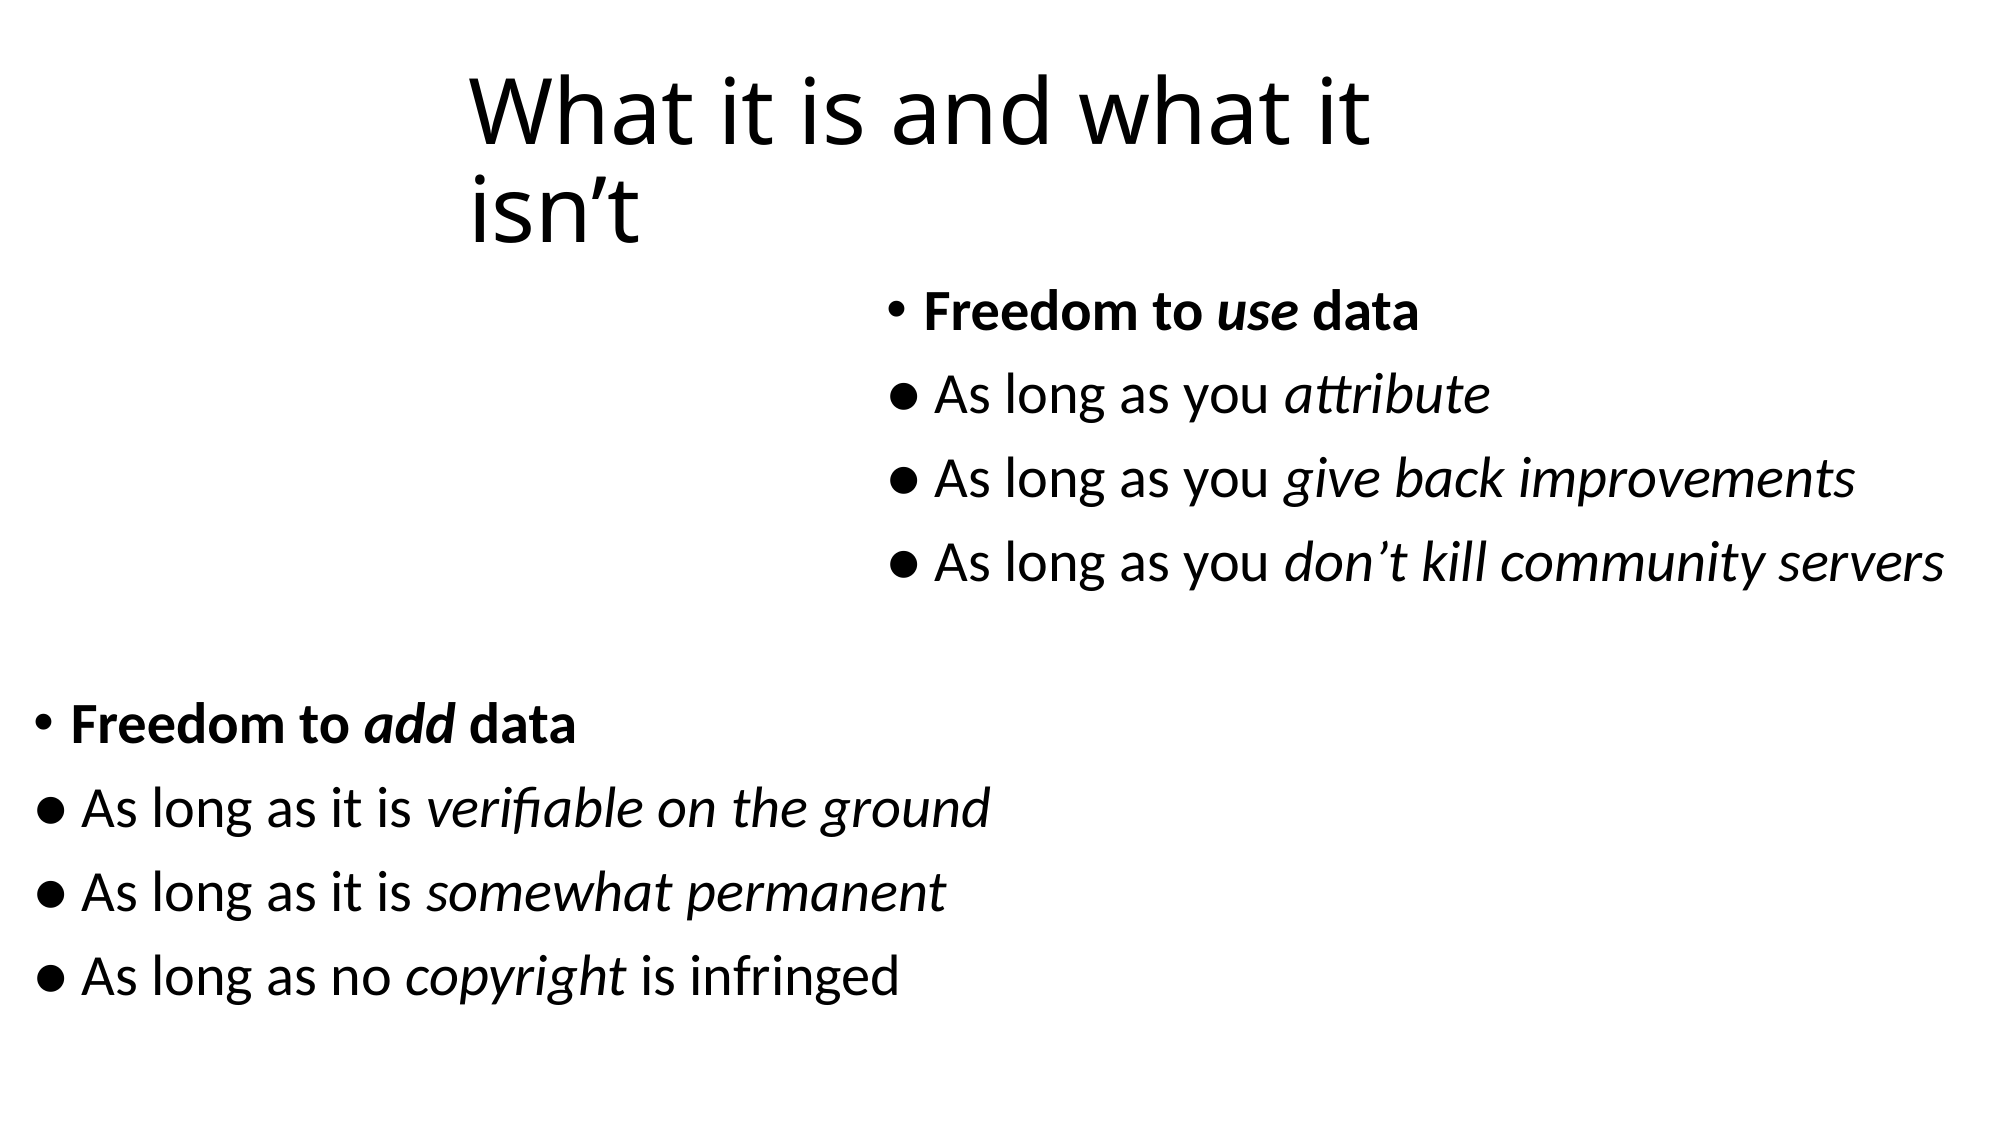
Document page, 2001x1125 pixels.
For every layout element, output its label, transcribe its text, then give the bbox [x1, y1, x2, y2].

text_box Freedom to use data ● As long as you attribute ● As long as you give back improvements ● As long as you don’t kill community servers [871, 272, 2000, 810]
title What it is and what it isn’t [453, 55, 1528, 273]
list Freedom to add data ● As long as it is verifiable on the ground ● As long as it is somewhat permanent ● As long as no copyright is infringed [18, 685, 1127, 1125]
